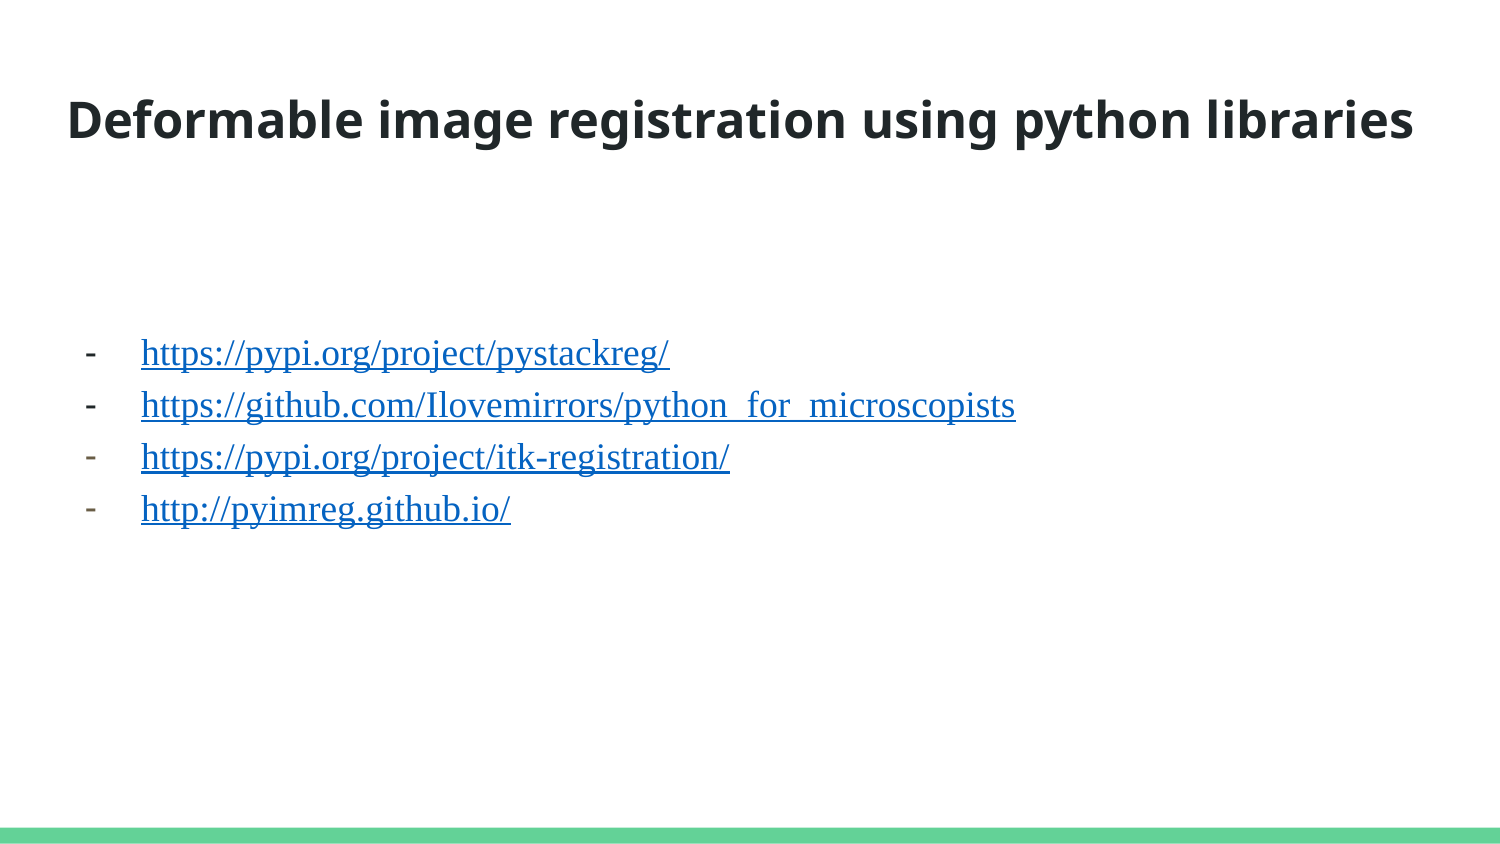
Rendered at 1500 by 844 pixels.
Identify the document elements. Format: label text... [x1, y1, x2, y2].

list https://pypi.org/project/pystackreg/ https://github.com/Ilovemirrors/python_for_microscopists https://pypi.org/project/itk-registration/ http://pyimreg.github.io/ [51, 261, 1449, 822]
title Deformable image registration using python libraries [51, 72, 1449, 167]
